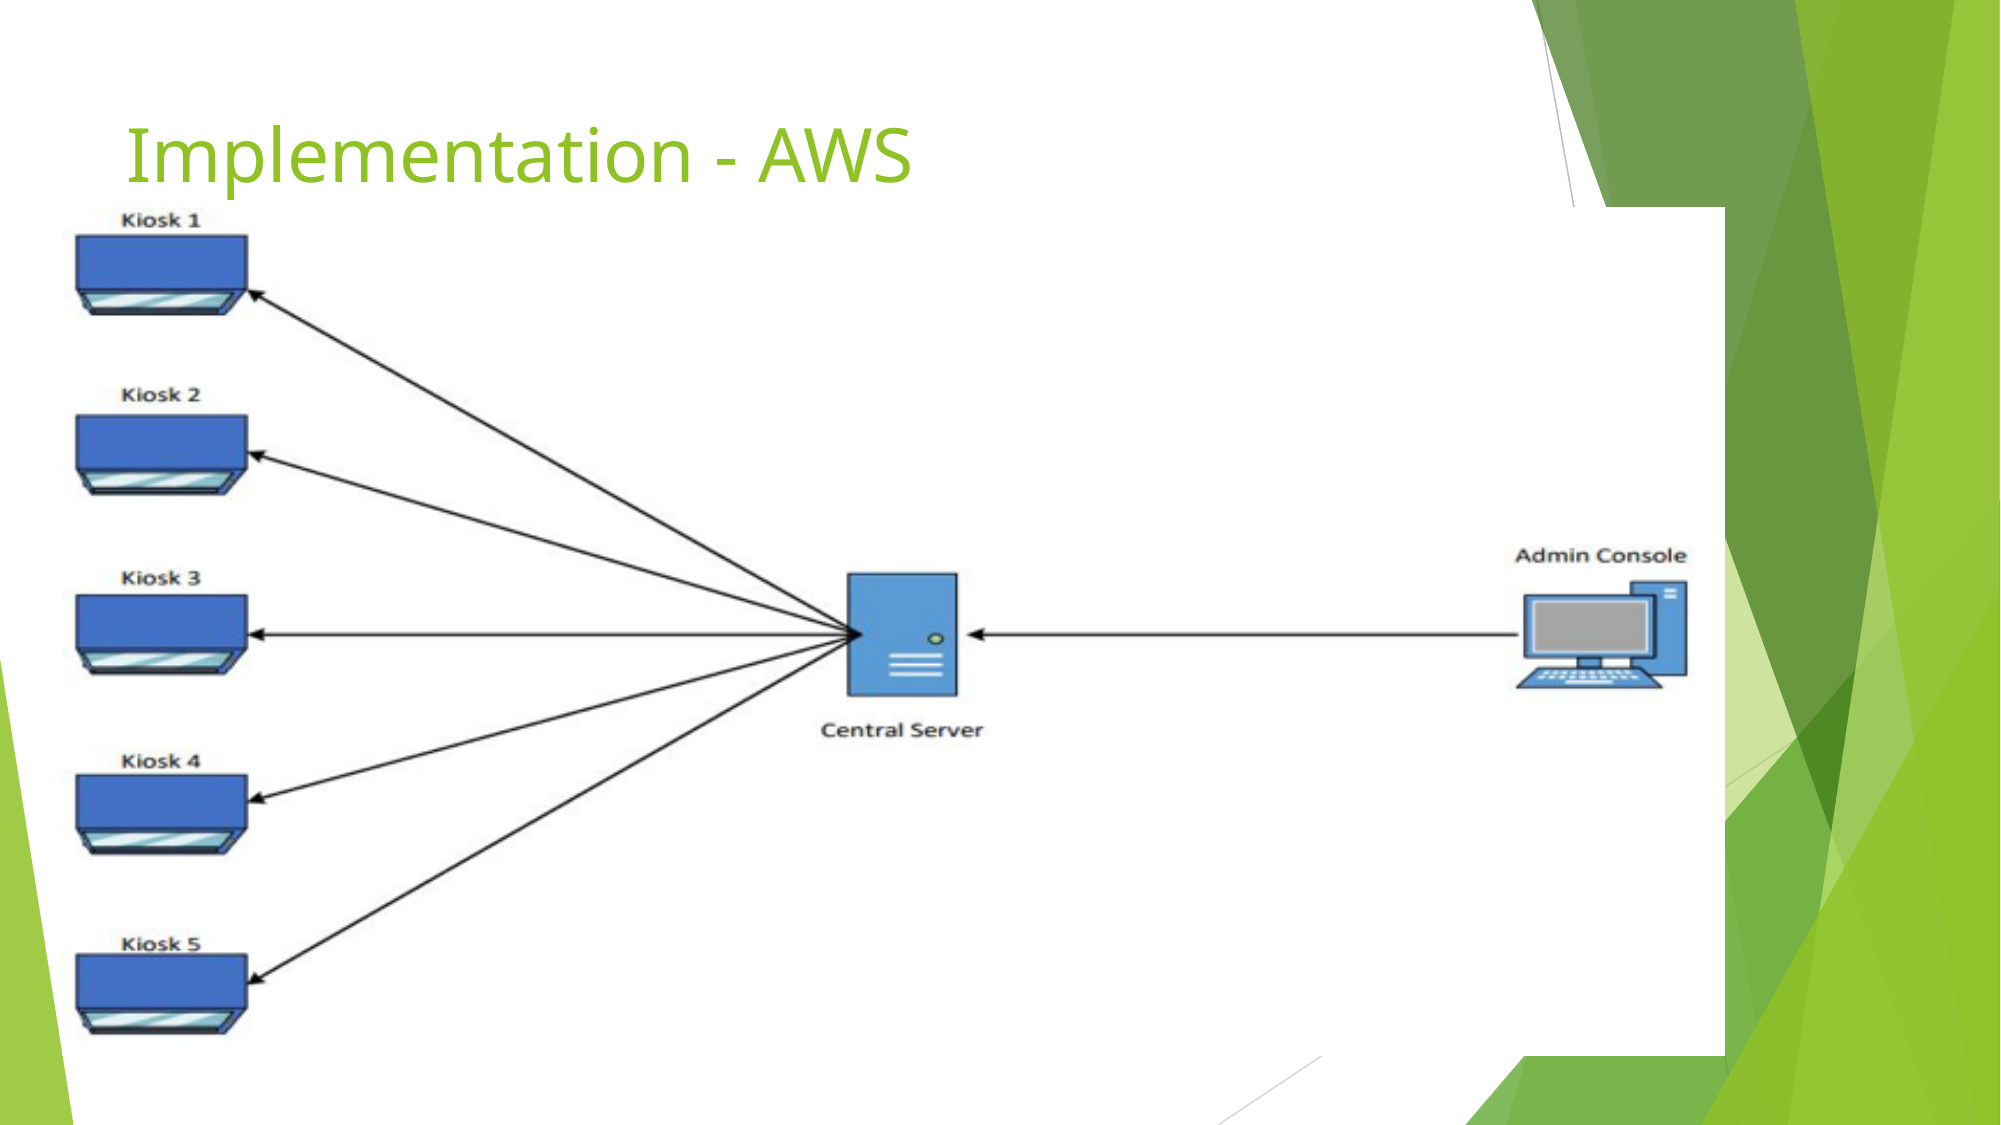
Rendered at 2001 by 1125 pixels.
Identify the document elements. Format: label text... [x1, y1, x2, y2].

title Implementation - AWS [111, 99, 1522, 205]
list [62, 207, 1726, 1056]
